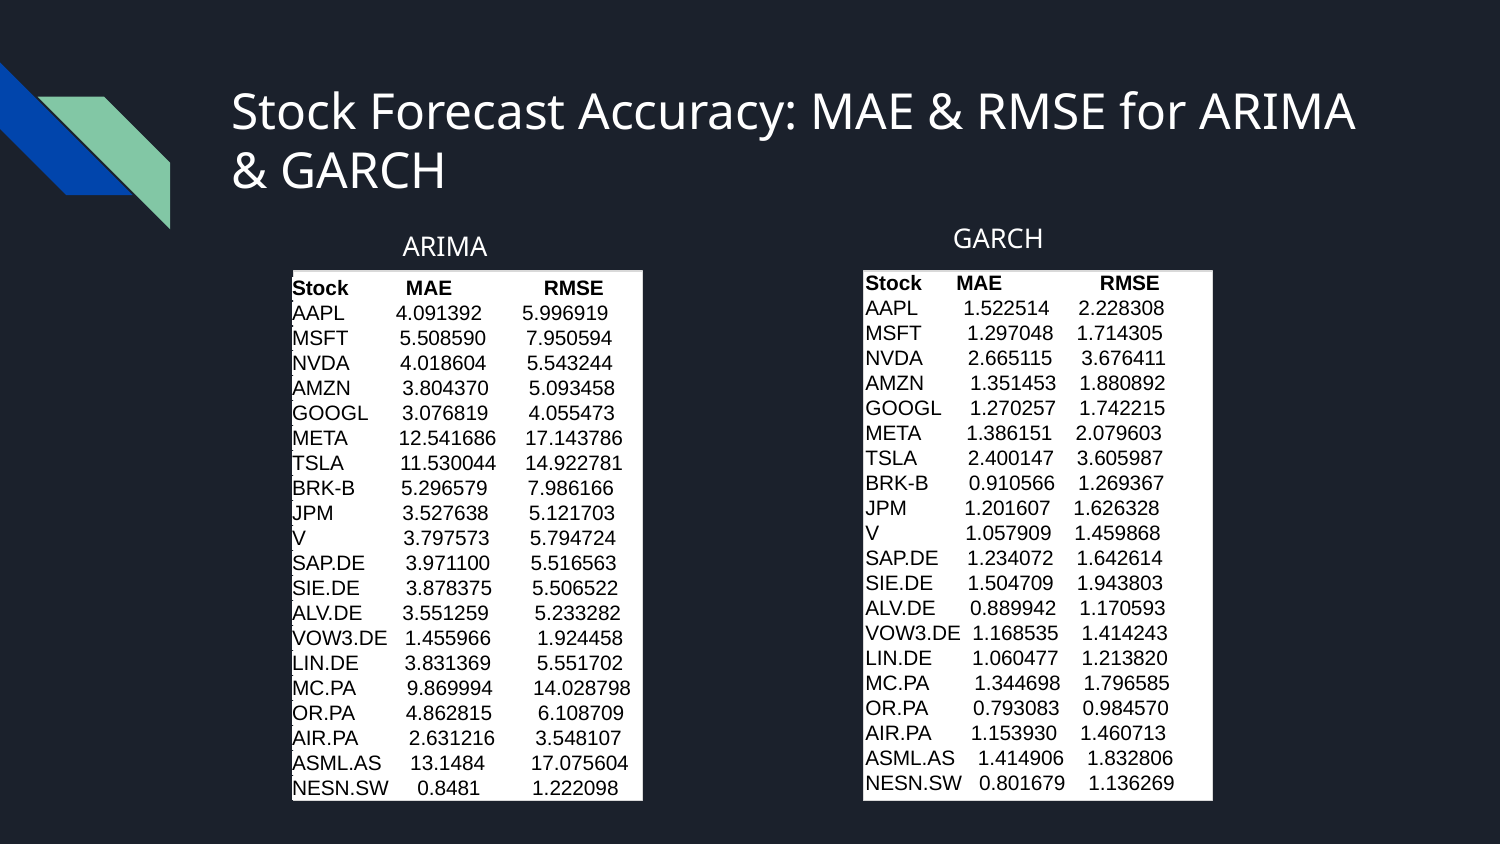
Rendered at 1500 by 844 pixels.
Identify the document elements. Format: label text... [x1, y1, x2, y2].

text_box Stock MAE RMSE AAPL 4.091392 5.996919 MSFT 5.508590 7.950594 NVDA 4.018604 5.543244 AMZN 3.804370 5.093458 GOOGL 3.076819 4.055473 META 12.541686 17.143786 TSLA 11.530044 14.922781 BRK‑B 5.296579 7.986166 JPM 3.527638 5.121703 V 3.797573 5.794724 SAP.DE 3.971100 5.516563 SIE.DE 3.878375 5.506522 ALV.DE 3.551259 5.233282 VOW3.DE 1.455966 1.924458 LIN.DE 3.831369 5.551702 MC.PA 9.869994 14.028798 OR.PA 4.862815 6.108709 AIR.PA 2.631216 3.548107 ASML.AS 13.1484 17.075604 NESN.SW 0.8481 1.222098 [277, 234, 650, 844]
title Stock Forecast Accuracy: MAE & RMSE for ARIMA & GARCH [216, 64, 1372, 215]
text_box Stock MAE RMSE AAPL 1.522514 2.228308 MSFT 1.297048 1.714305 NVDA 2.665115 3.676411 AMZN 1.351453 1.880892 GOOGL 1.270257 1.742215 META 1.386151 2.079603 TSLA 2.400147 3.605987 BRK‑B 0.910566 1.269367 JPM 1.201607 1.626328 V 1.057909 1.459868 SAP.DE 1.234072 1.642614 SIE.DE 1.504709 1.943803 ALV.DE 0.889942 1.170593 VOW3.DE 1.168535 1.414243 LIN.DE 1.060477 1.213820 MC.PA 1.344698 1.796585 OR.PA 0.793083 0.984570 AIR.PA 1.153930 1.460713 ASML.AS 1.414906 1.832806 NESN.SW 0.801679 1.136269 [850, 254, 1287, 835]
text_box ARIMA [338, 214, 566, 277]
text_box GARCH [923, 206, 1500, 269]
